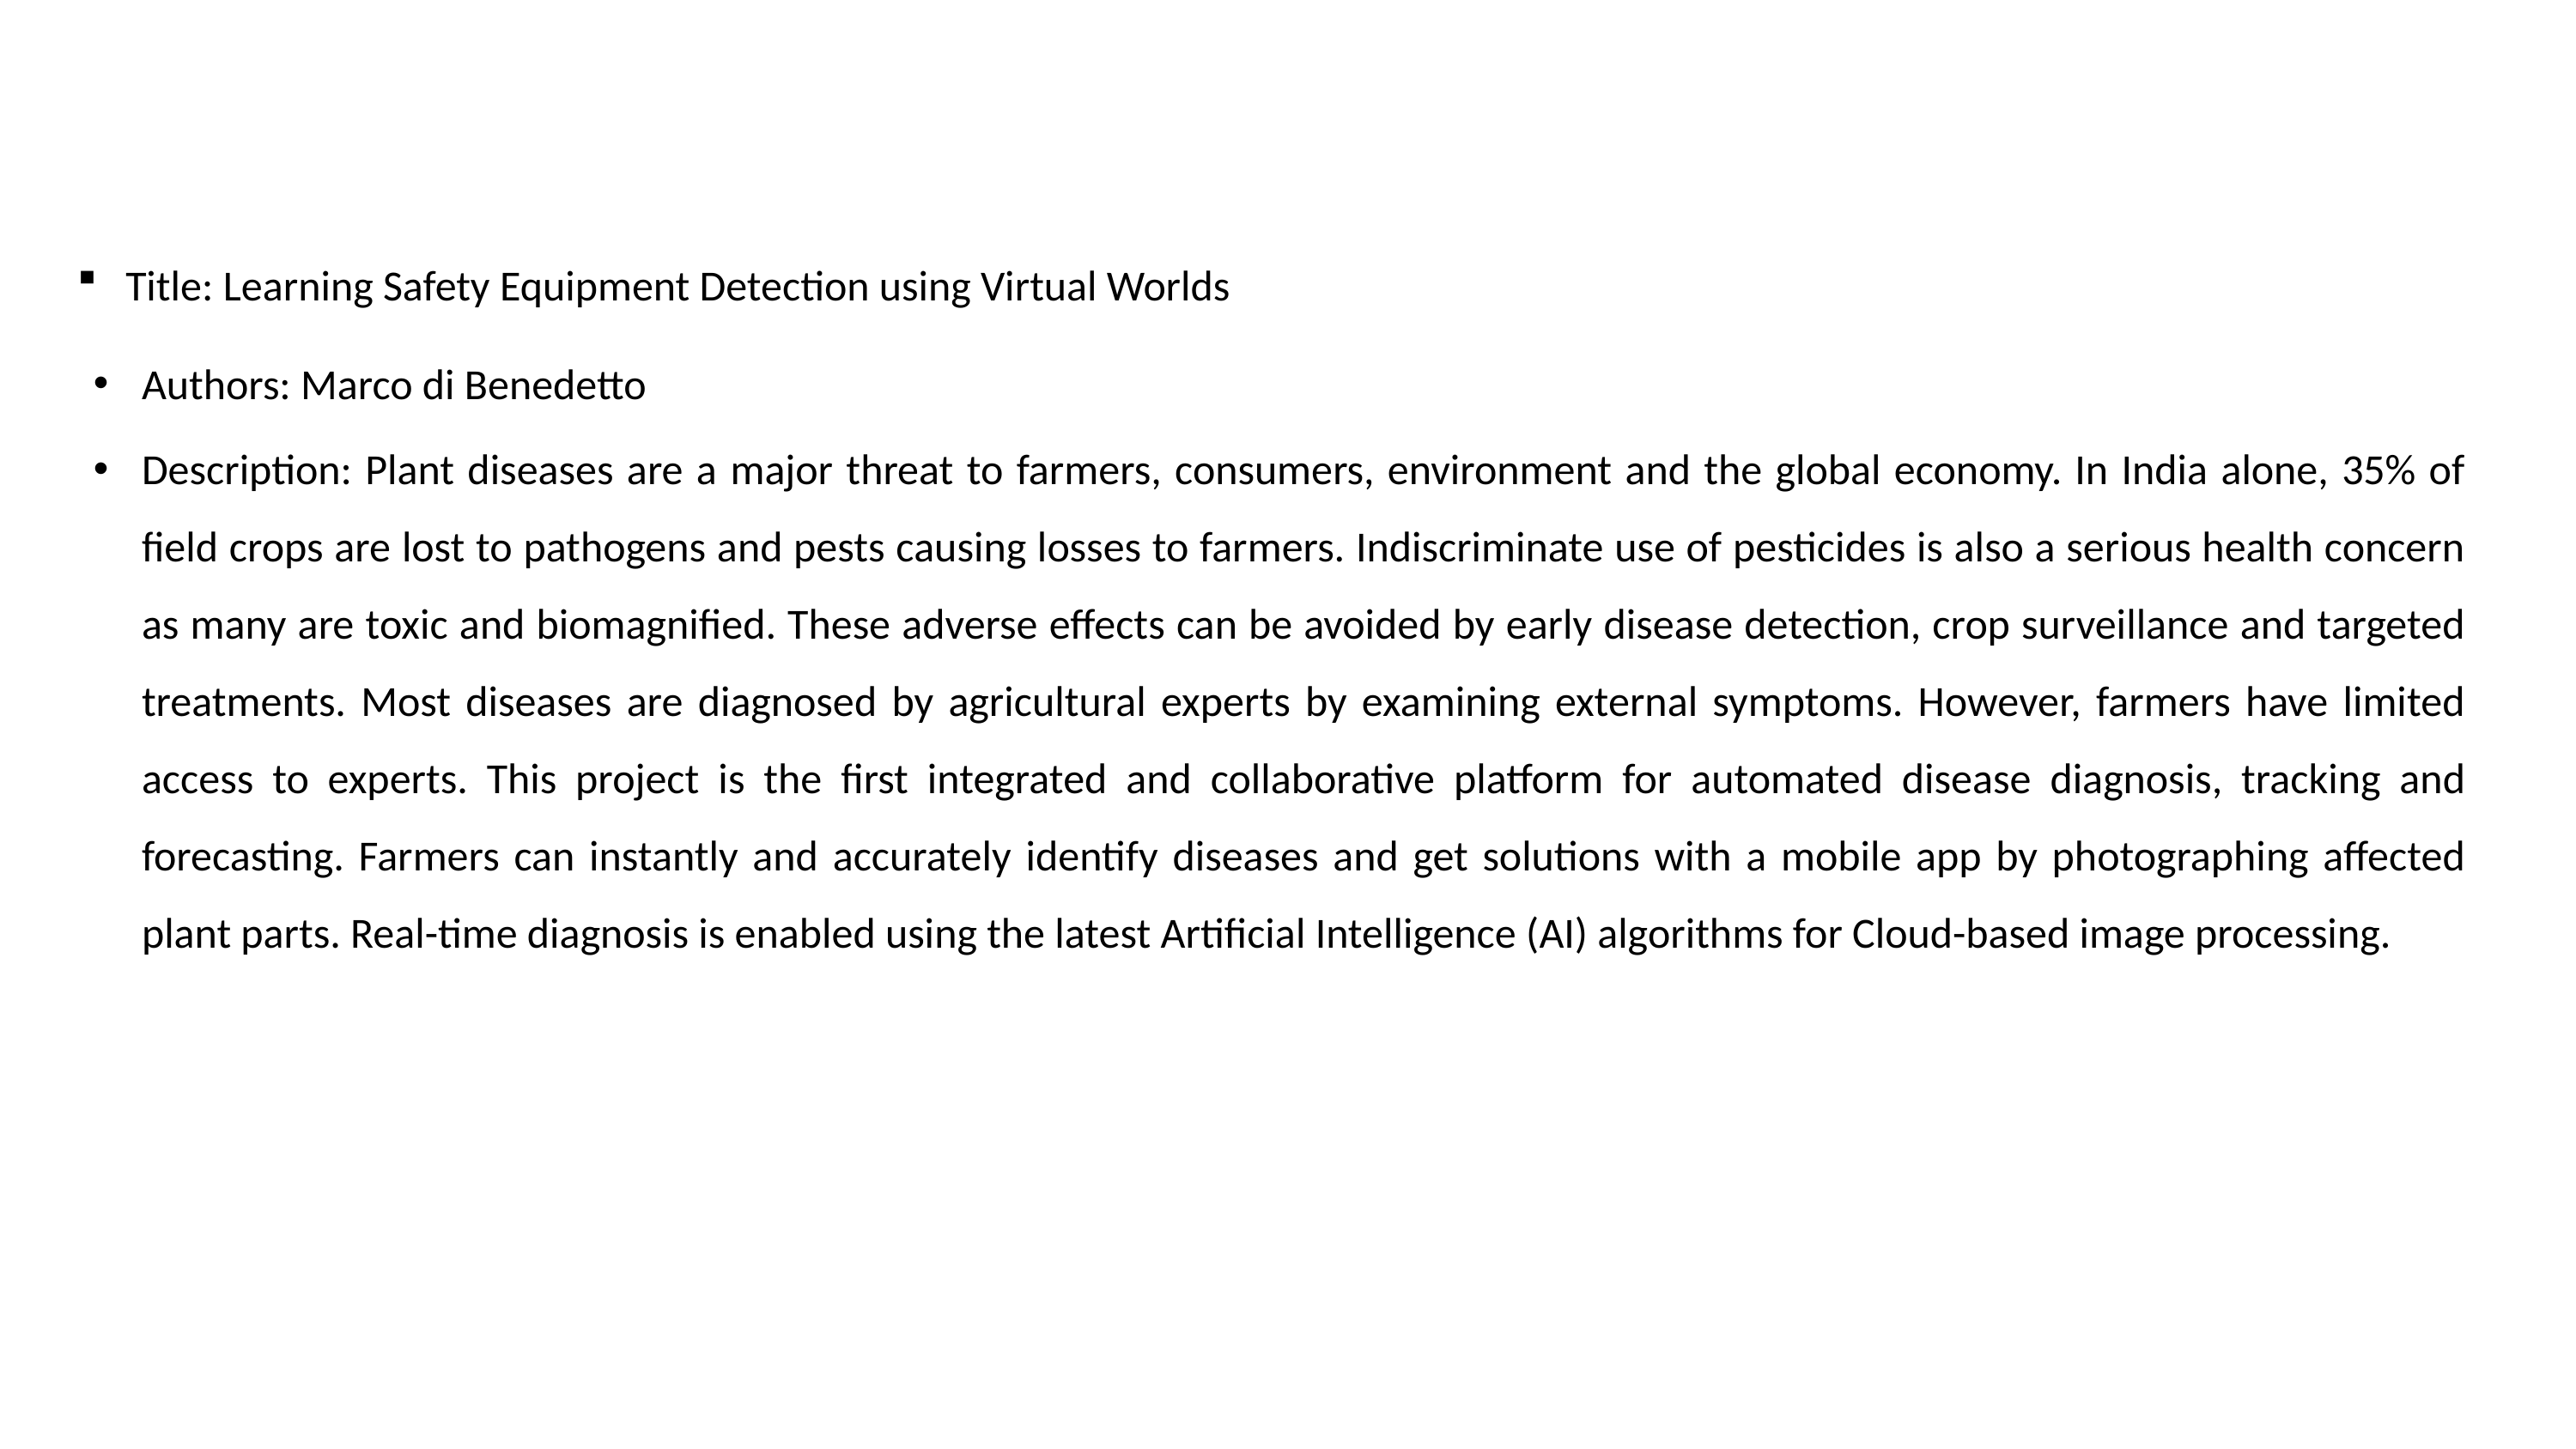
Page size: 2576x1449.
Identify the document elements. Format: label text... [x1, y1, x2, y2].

list Title: Learning Safety Equipment Detection using Virtual Worlds Authors: Marco di Benedetto Description: Plant diseases are a major threat to farmers, consumers, environment and the global economy. In India alone, 35% of field crops are lost to pathogens and pests causing losses to farmers. Indiscriminate use of pesticides is also a serious health concern as many are toxic and biomagnified. These adverse effects can be avoided by early disease detection, crop surveillance and targeted treatments. Most diseases are diagnosed by agricultural experts by examining external symptoms. However, farmers have limited access to experts. This project is the first integrated and collaborative platform for automated disease diagnosis, tracking and forecasting. Farmers can instantly and accurately identify diseases and get solutions with a mobile app by photographing affected plant parts. Real-time diagnosis is enabled using the latest Artificial Intelligence (AI) algorithms for Cloud-based image processing. [64, 225, 2480, 1368]
